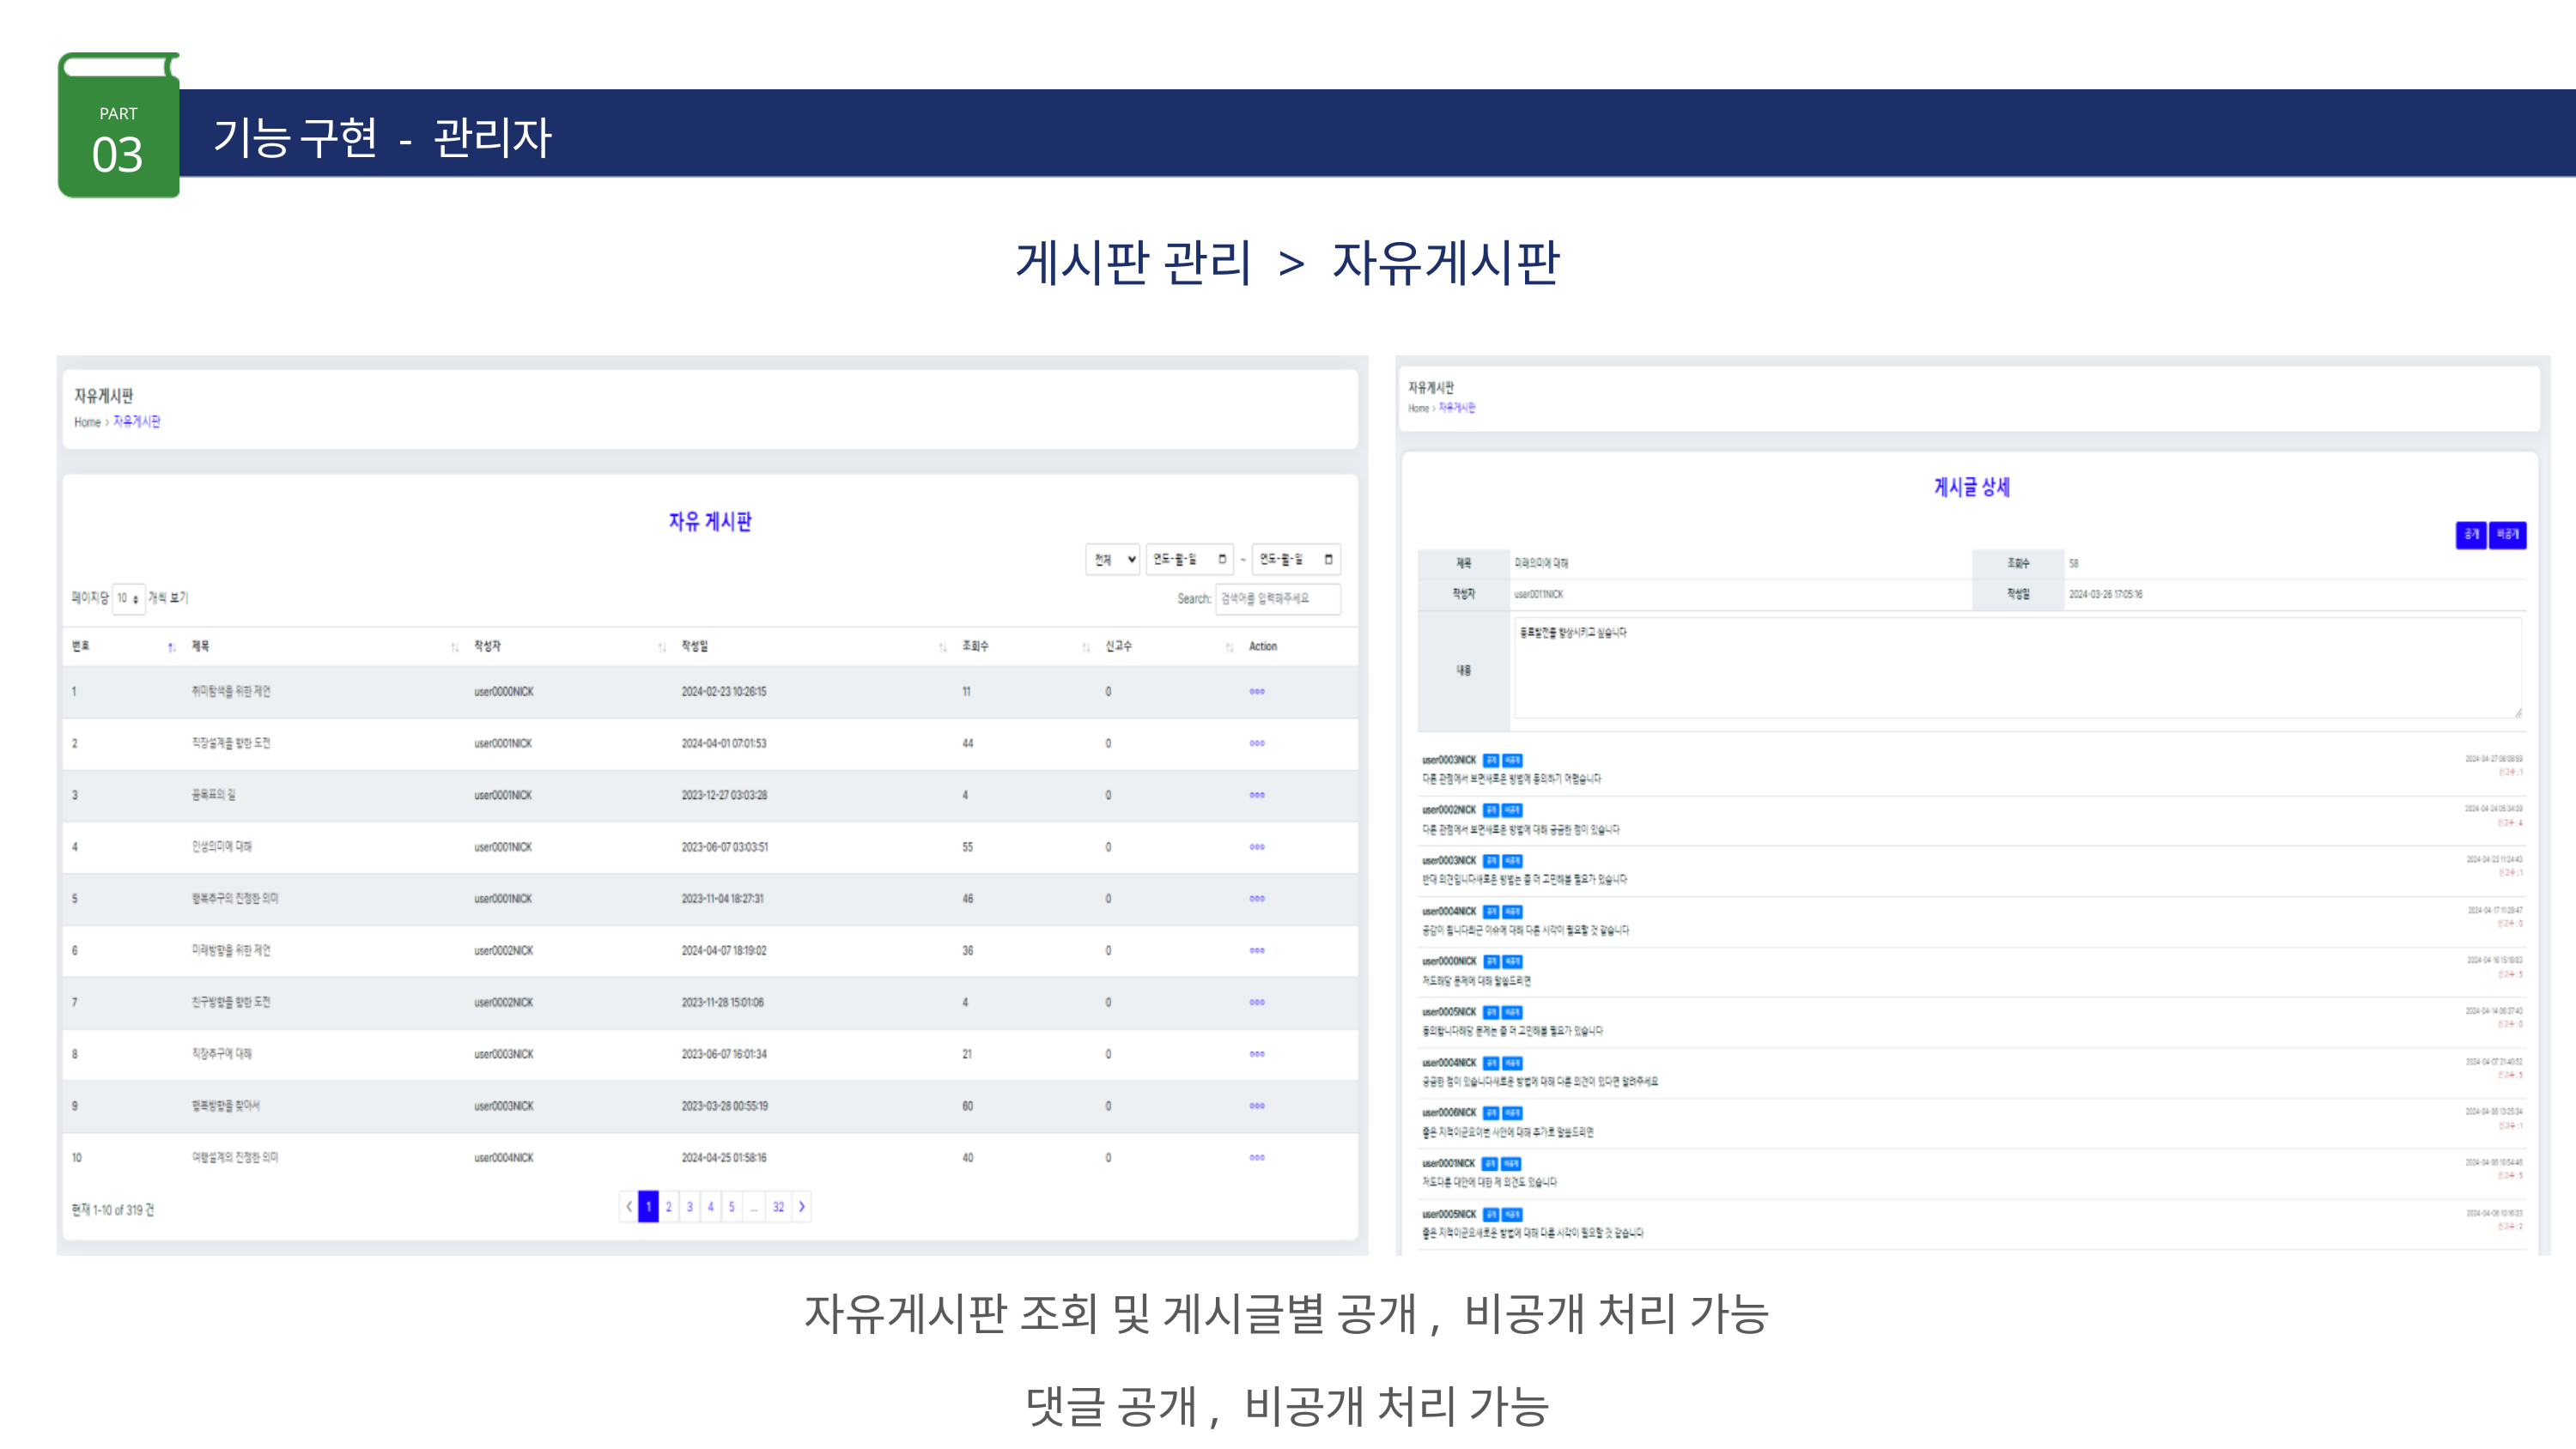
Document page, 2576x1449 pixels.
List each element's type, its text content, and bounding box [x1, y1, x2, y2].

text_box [1394, 355, 2551, 1256]
text_box 게시판 관리 > 자유게시판 [660, 225, 1916, 299]
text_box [184, 89, 2576, 178]
text_box 자유게시판 조회 및 게시글별 공개, 비공개 처리 가능 댓글 공개, 비공개 처리 가능 [406, 1280, 2169, 1440]
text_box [58, 52, 179, 198]
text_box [57, 355, 1369, 1256]
